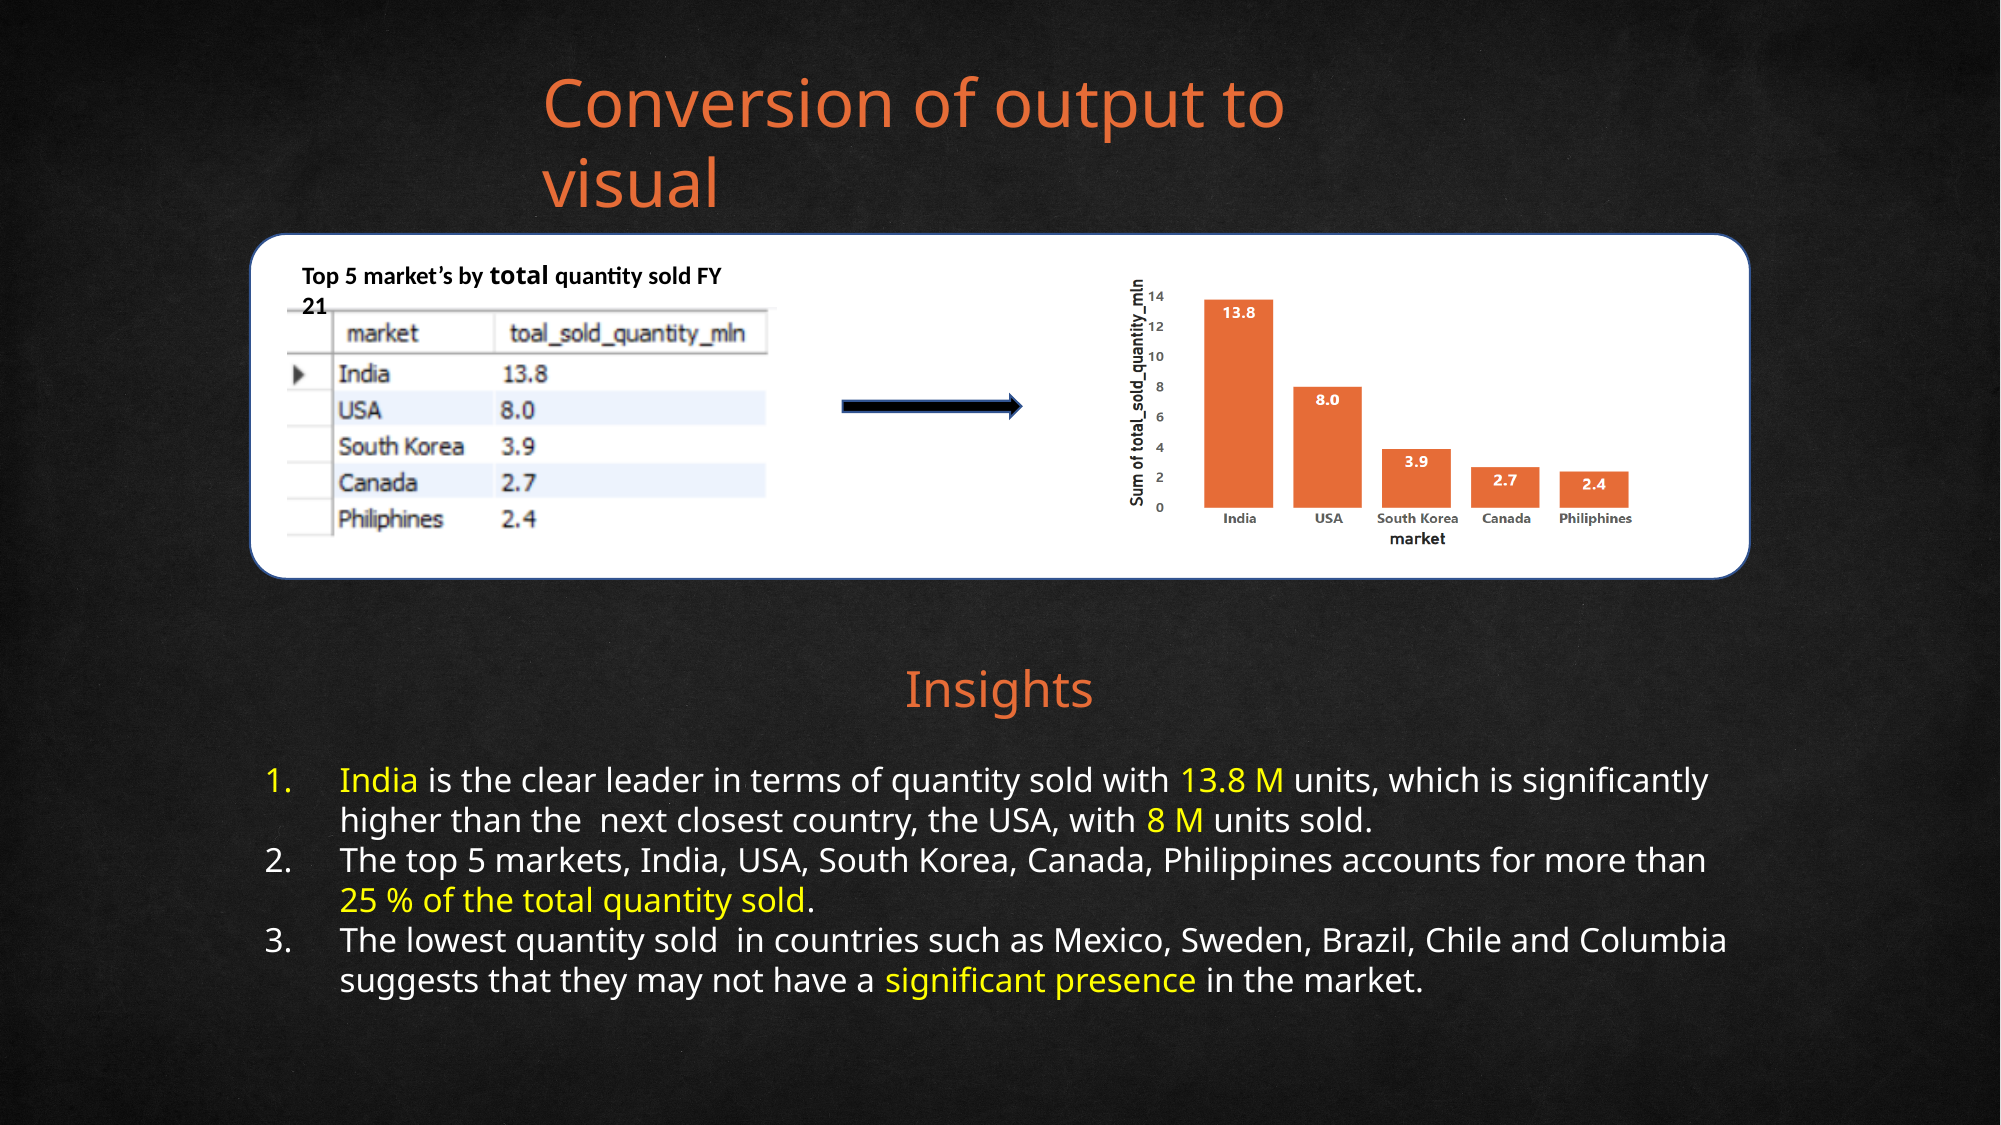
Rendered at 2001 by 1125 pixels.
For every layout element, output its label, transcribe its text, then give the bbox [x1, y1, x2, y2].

text_box Top 5 market’s by total quantity sold FY 21 [287, 251, 768, 307]
text_box Insights [849, 649, 1150, 725]
text_box Conversion of output to visual [527, 53, 1473, 229]
text_box [248, 232, 1751, 580]
text_box [841, 392, 1023, 421]
text_box India is the clear leader in terms of quantity sold with 13.8 M units, which is significantly higher than the next closest country, the USA, with 8 M units sold. The top 5 markets, India, USA, South Korea, Canada, Philippines accounts for more than 25 % of the total quantity sold. The lowest quantity sold in countries such as Mexico, Sweden, Brazil, Chile and Columbia suggests that they may not have a significant presence in the market. [249, 751, 1750, 1006]
picture [0, 0, 2001, 1125]
